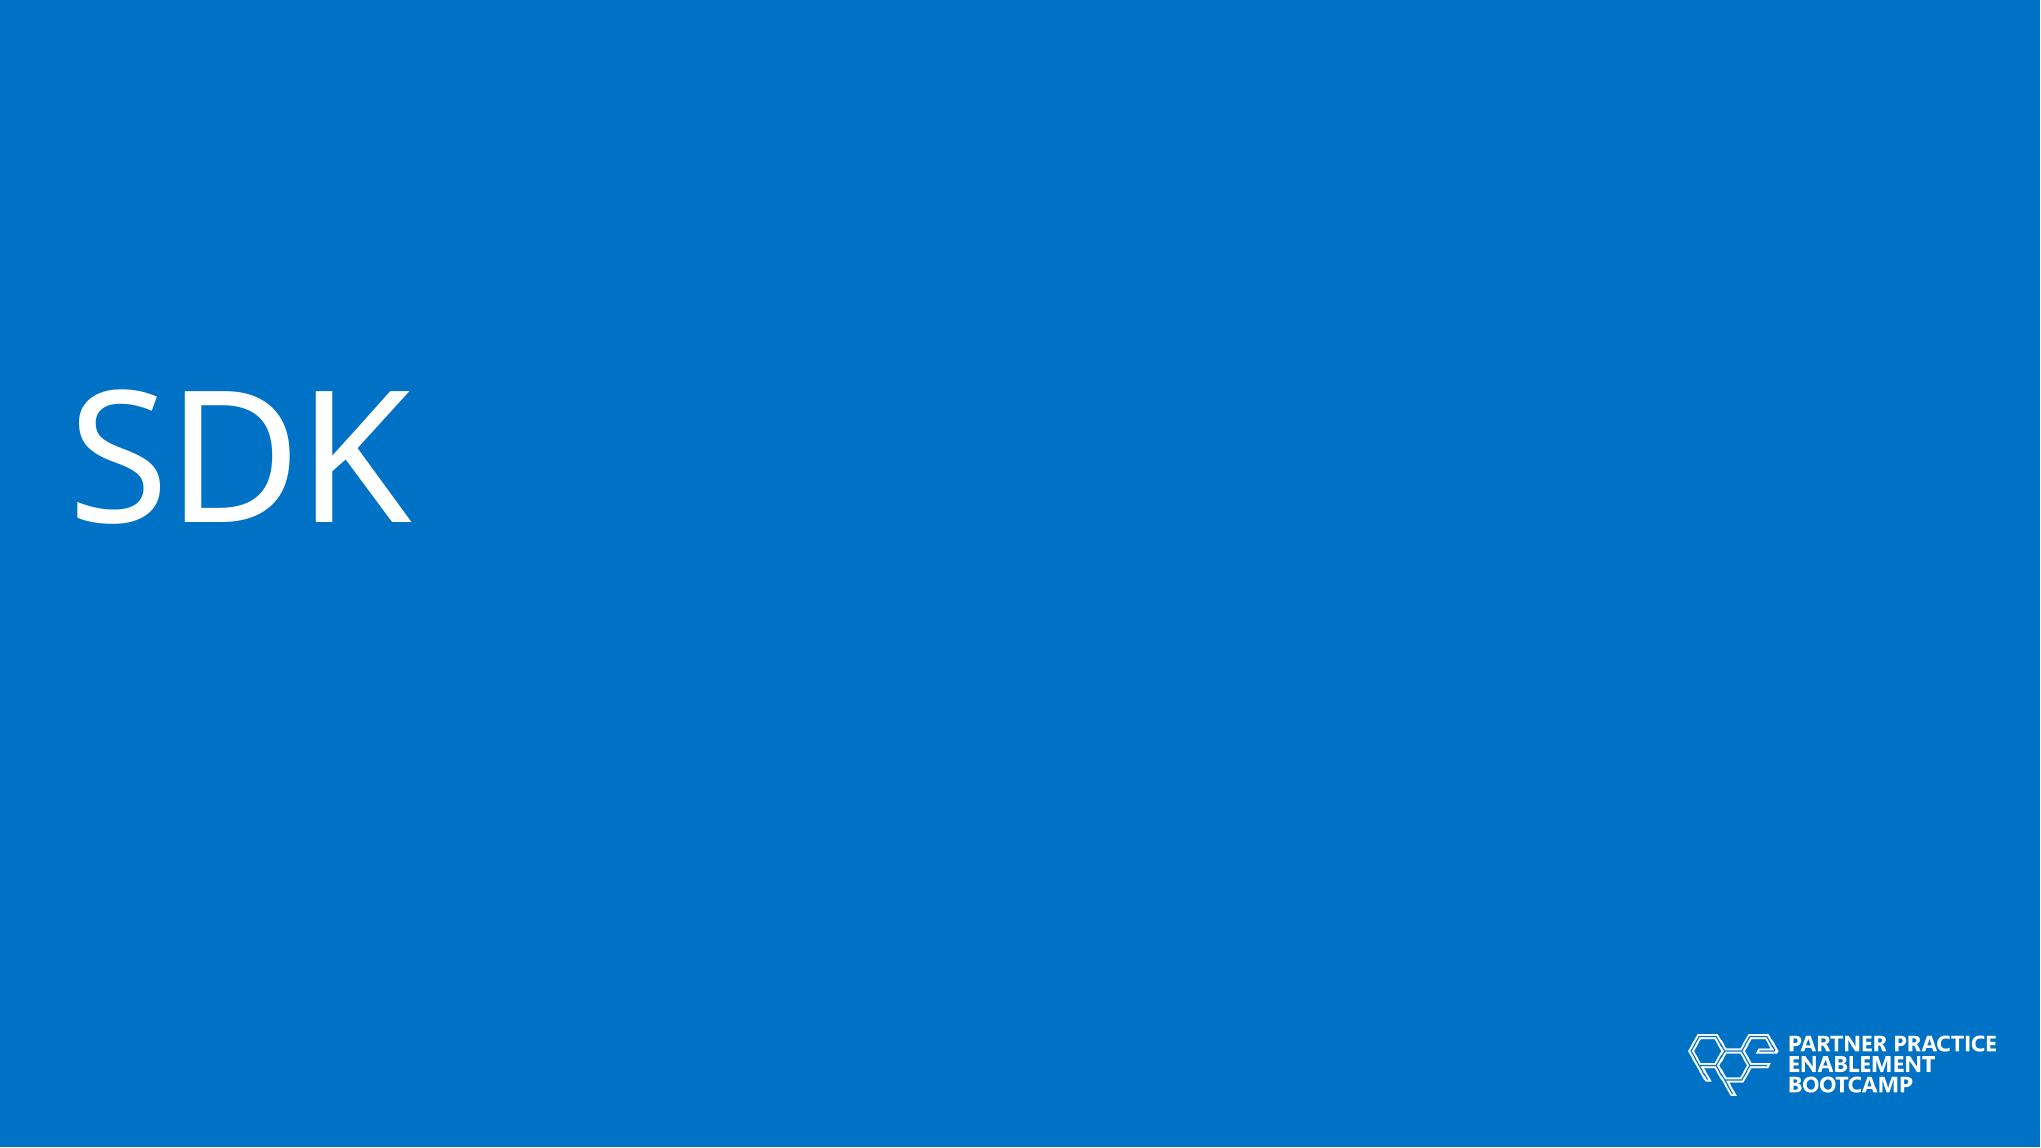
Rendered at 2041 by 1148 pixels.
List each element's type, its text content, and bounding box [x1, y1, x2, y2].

title SDK [45, 348, 1996, 650]
picture [1687, 1031, 1996, 1099]
